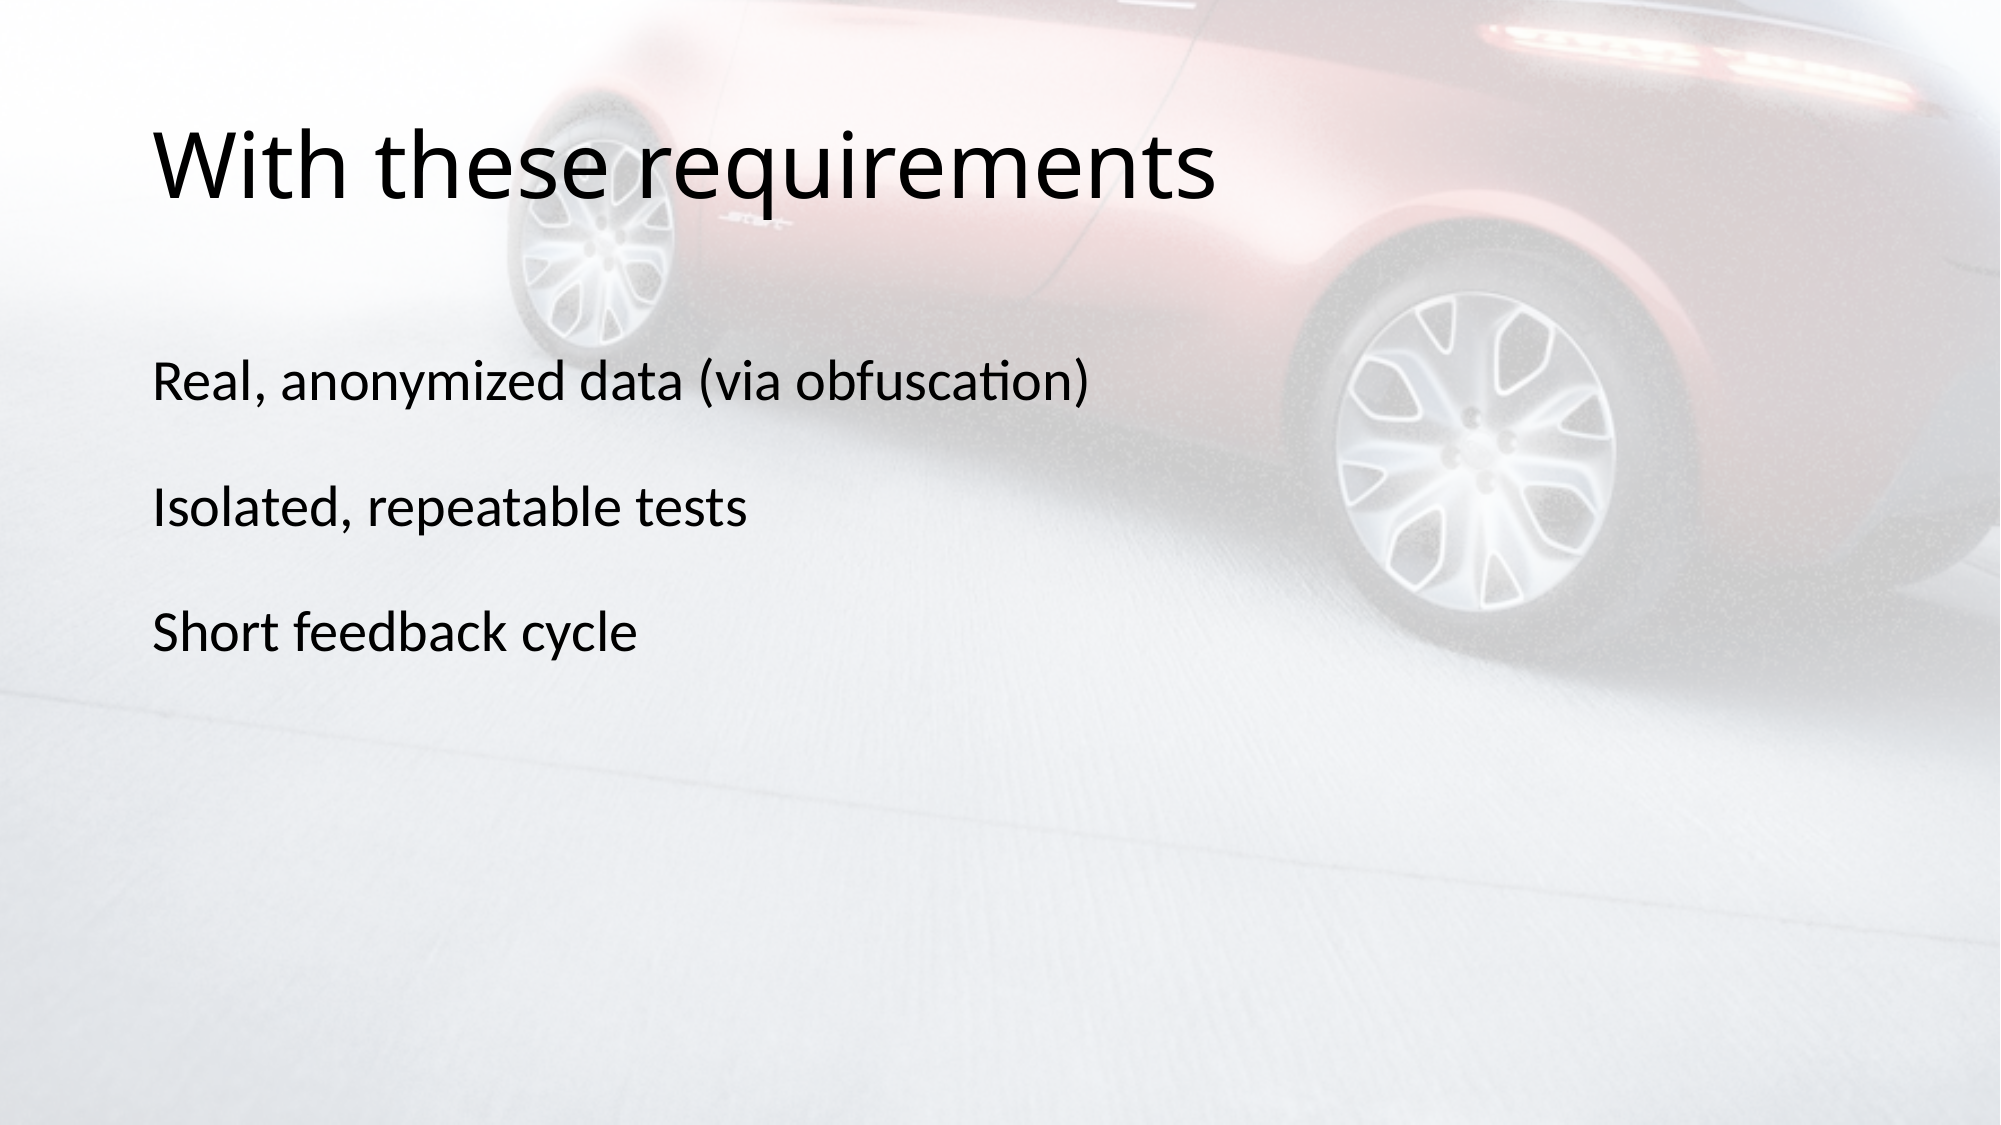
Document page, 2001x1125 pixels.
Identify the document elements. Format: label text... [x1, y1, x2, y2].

list Real, anonymized data (via obfuscation) Isolated, repeatable tests Short feedback cycle [137, 299, 1863, 1014]
title With these requirements [137, 59, 1863, 278]
